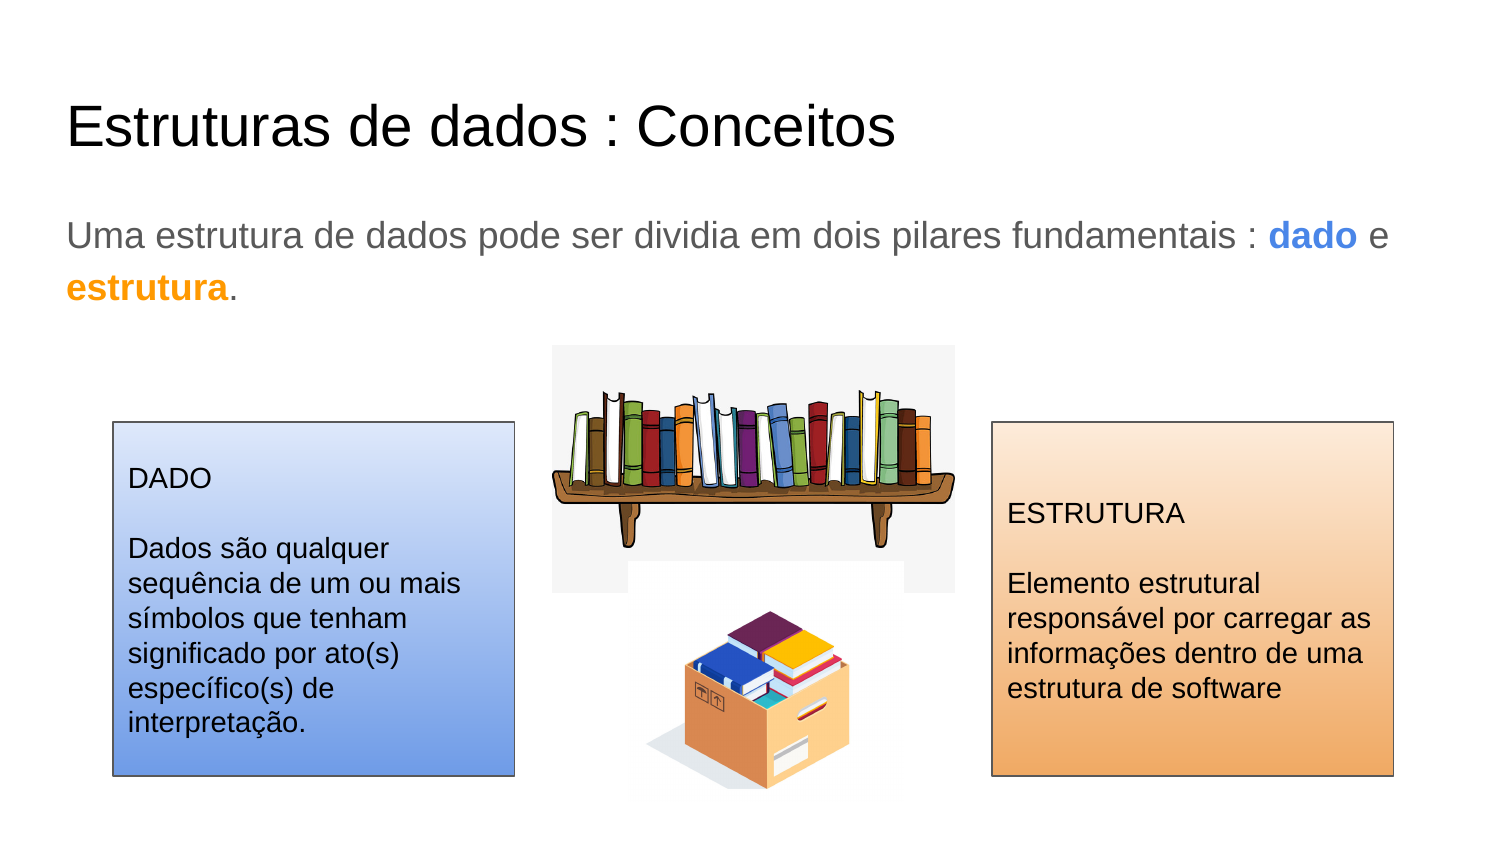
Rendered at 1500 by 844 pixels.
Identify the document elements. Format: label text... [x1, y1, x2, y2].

title Estruturas de dados : Conceitos [51, 72, 1449, 167]
text_box ESTRUTURA Elemento estrutural responsável por carregar as informações dentro de uma estrutura de software [992, 421, 1394, 776]
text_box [575, 561, 936, 844]
text_box DADO Dados são qualquer sequência de um ou mais símbolos que tenham significado por ato(s) específico(s) de interpretação. [112, 421, 515, 776]
picture [552, 345, 955, 594]
list Uma estrutura de dados pode ser dividia em dois pilares fundamentais : dado e estrutura. [51, 189, 1449, 750]
